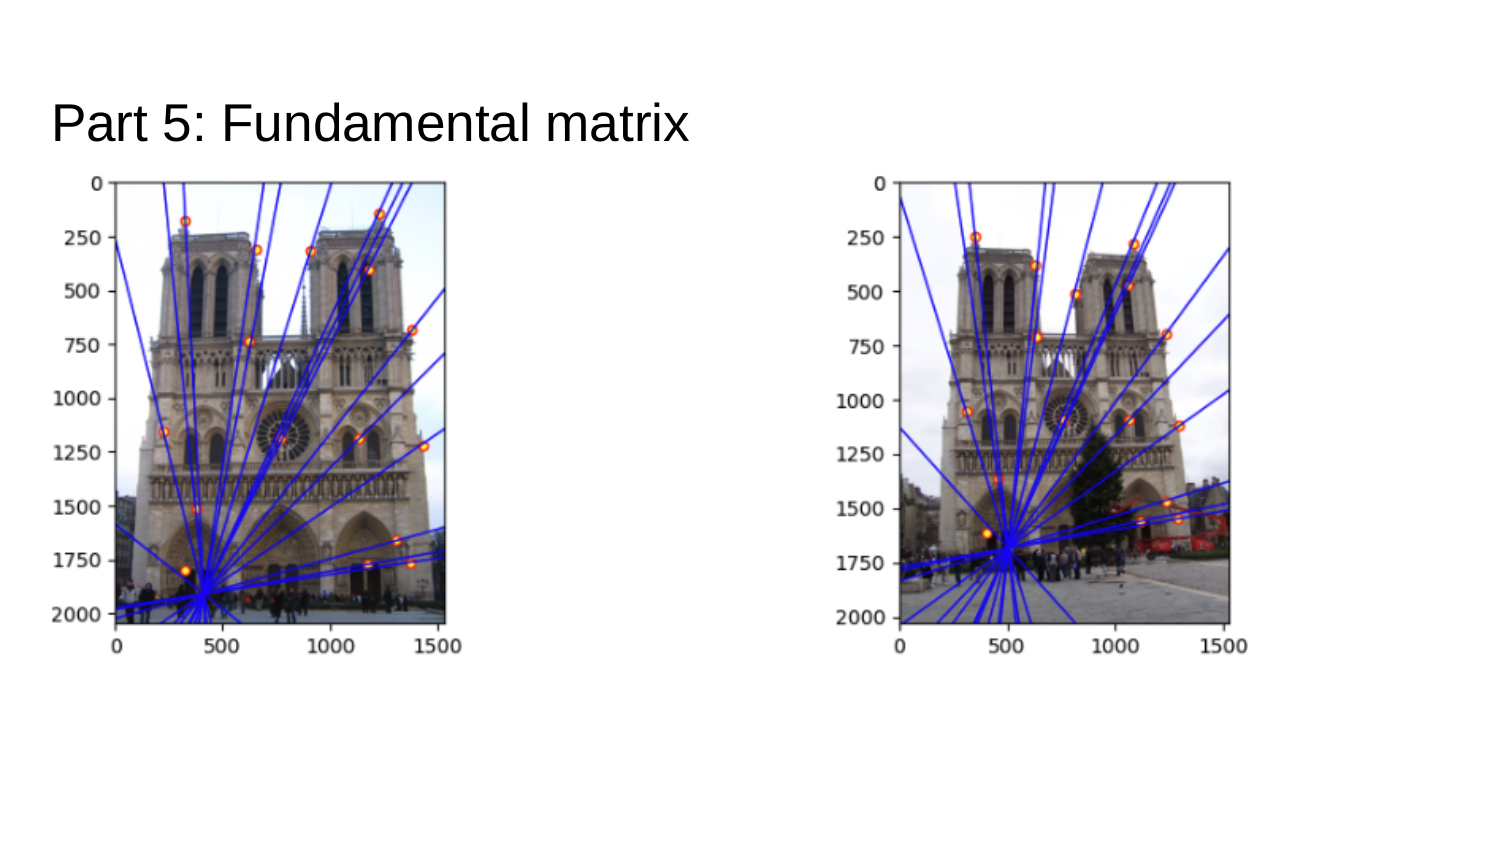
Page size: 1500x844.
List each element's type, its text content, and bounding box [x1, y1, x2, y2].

title Part 5: Fundamental matrix [51, 72, 1449, 167]
picture [13, 164, 1289, 680]
list [insert visualization of epipolar lines on the Notre Dame image pair] [51, 189, 1449, 750]
